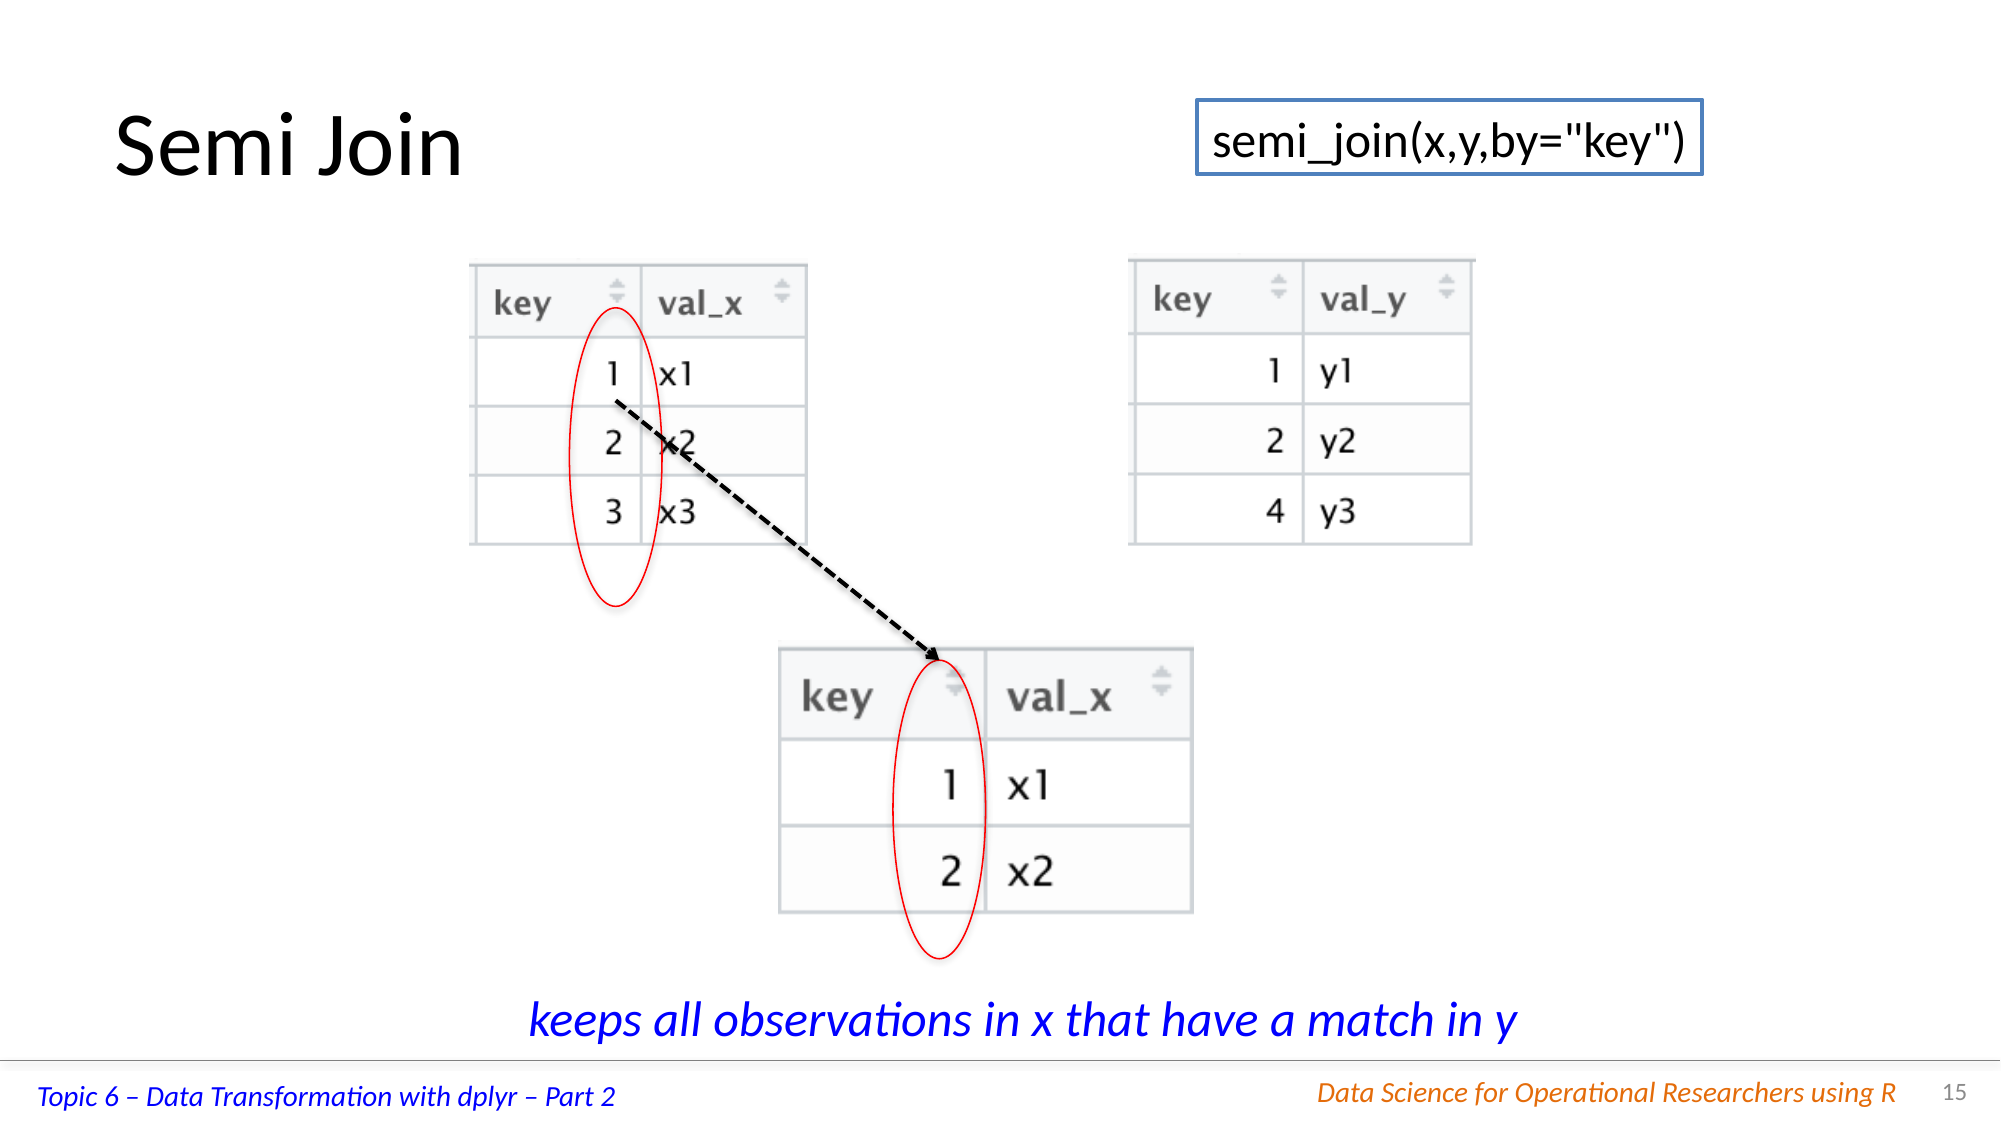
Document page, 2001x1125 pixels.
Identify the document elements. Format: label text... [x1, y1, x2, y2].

picture [468, 258, 808, 549]
text_box keeps all observations in x that have a match in y [438, 978, 1533, 1054]
text_box [911, 930, 968, 960]
text_box [580, 557, 651, 607]
text_box semi_join(x,y,by="key") [1195, 98, 1704, 176]
title Semi Join [99, 45, 1900, 233]
slide_number 15 [1899, 1060, 1983, 1120]
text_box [615, 606, 940, 661]
picture [777, 640, 1194, 922]
picture [1128, 253, 1477, 549]
